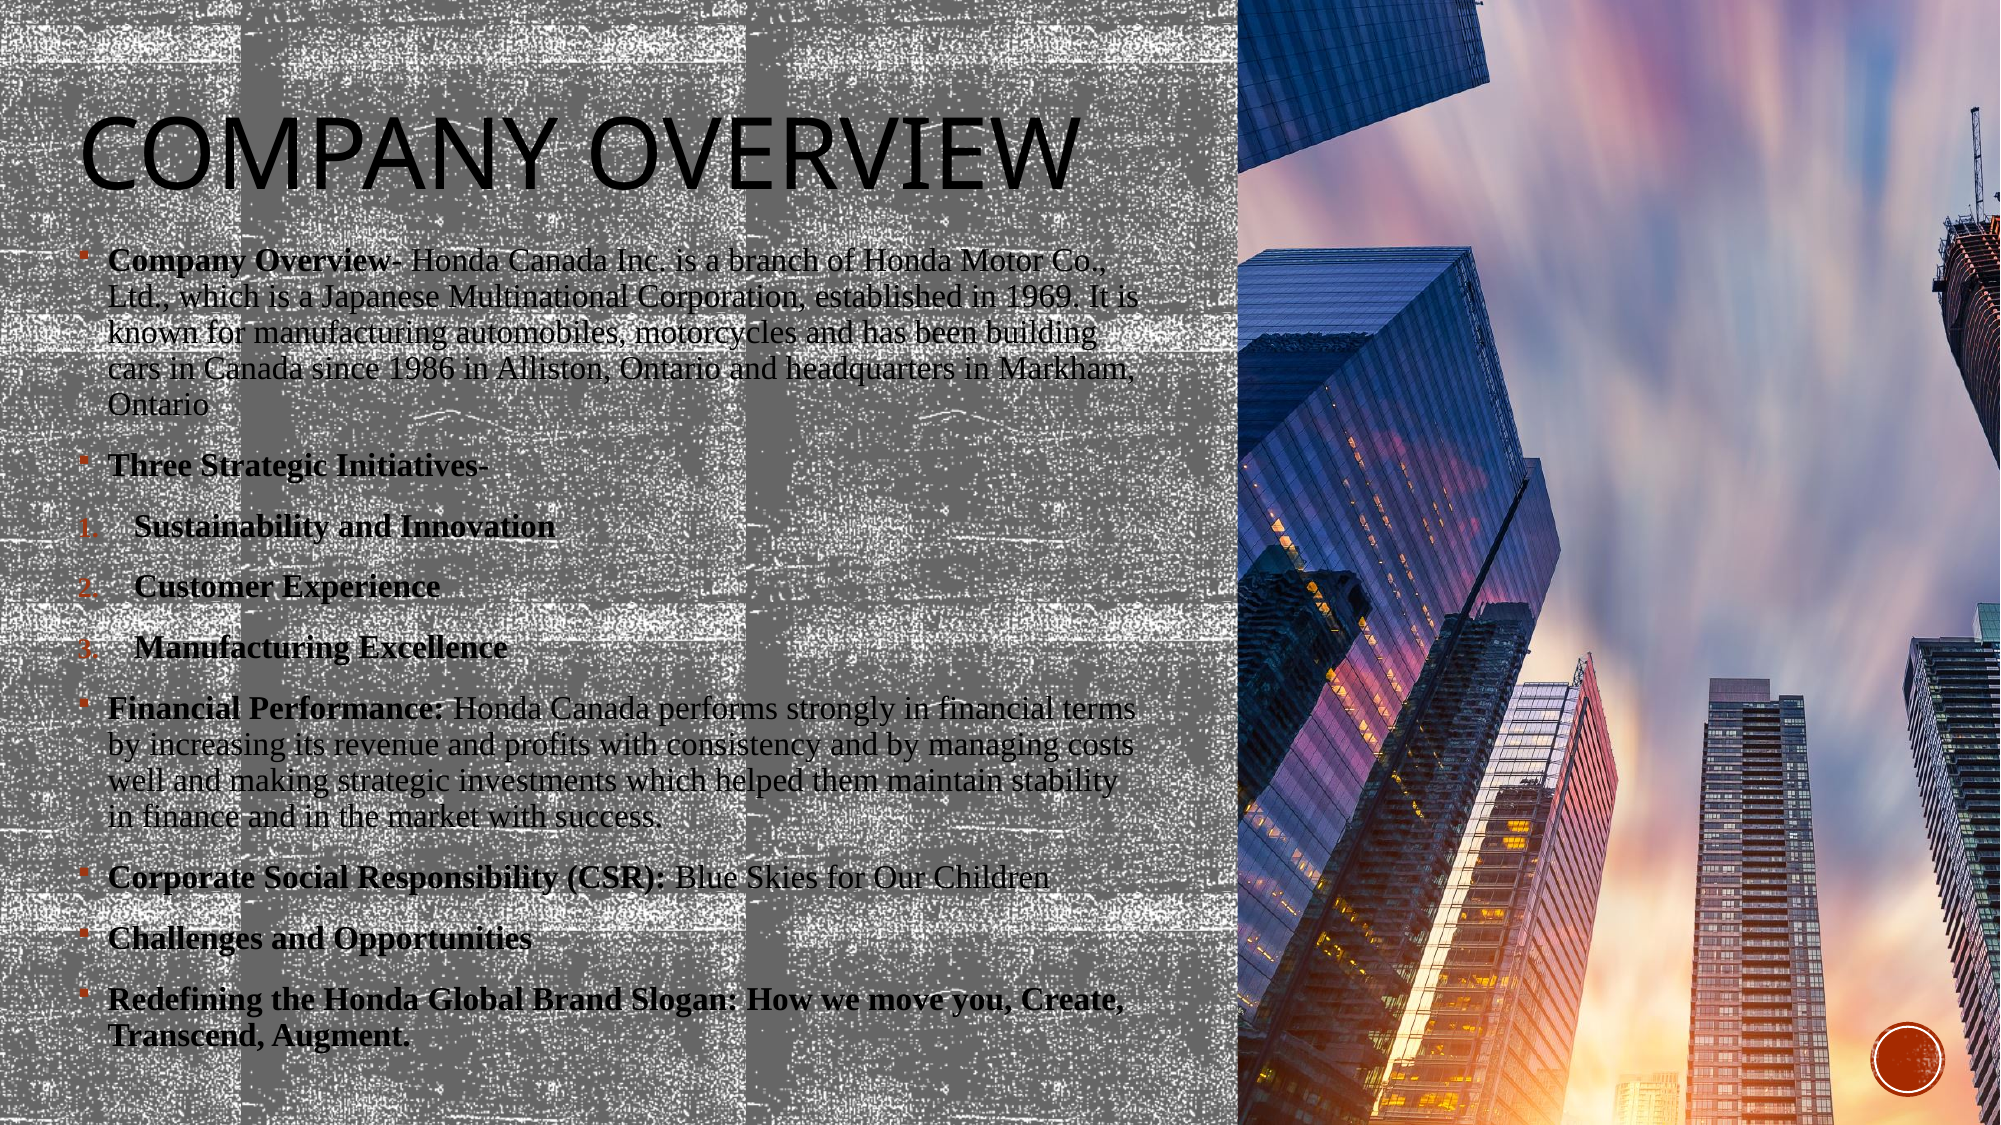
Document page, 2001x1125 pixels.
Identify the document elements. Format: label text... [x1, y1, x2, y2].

picture [1237, 0, 2000, 1125]
list Company Overview- Honda Canada Inc. is a branch of Honda Motor Co., Ltd., which is a Japanese Multinational Corporation, established in 1969. It is known for manufacturing automobiles, motorcycles and has been building cars in Canada since 1986 in Alliston, Ontario and headquarters in Markham, Ontario Three Strategic Initiatives- Sustainability and Innovation Customer Experience Manufacturing Excellence Financial Performance: Honda Canada performs strongly in financial terms by increasing its revenue and profits with consistency and by managing costs well and making strategic investments which helped them maintain stability in finance and in the market with success. Corporate Social Responsibility (CSR): Blue Skies for Our Children Challenges and Opportunities Redefining the Honda Global Brand Slogan: How we move you, Create, Transcend, Augment. [62, 235, 1169, 1093]
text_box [1873, 1025, 1943, 1095]
title Company overview [62, 79, 1169, 235]
text_box [0, 0, 1237, 1125]
